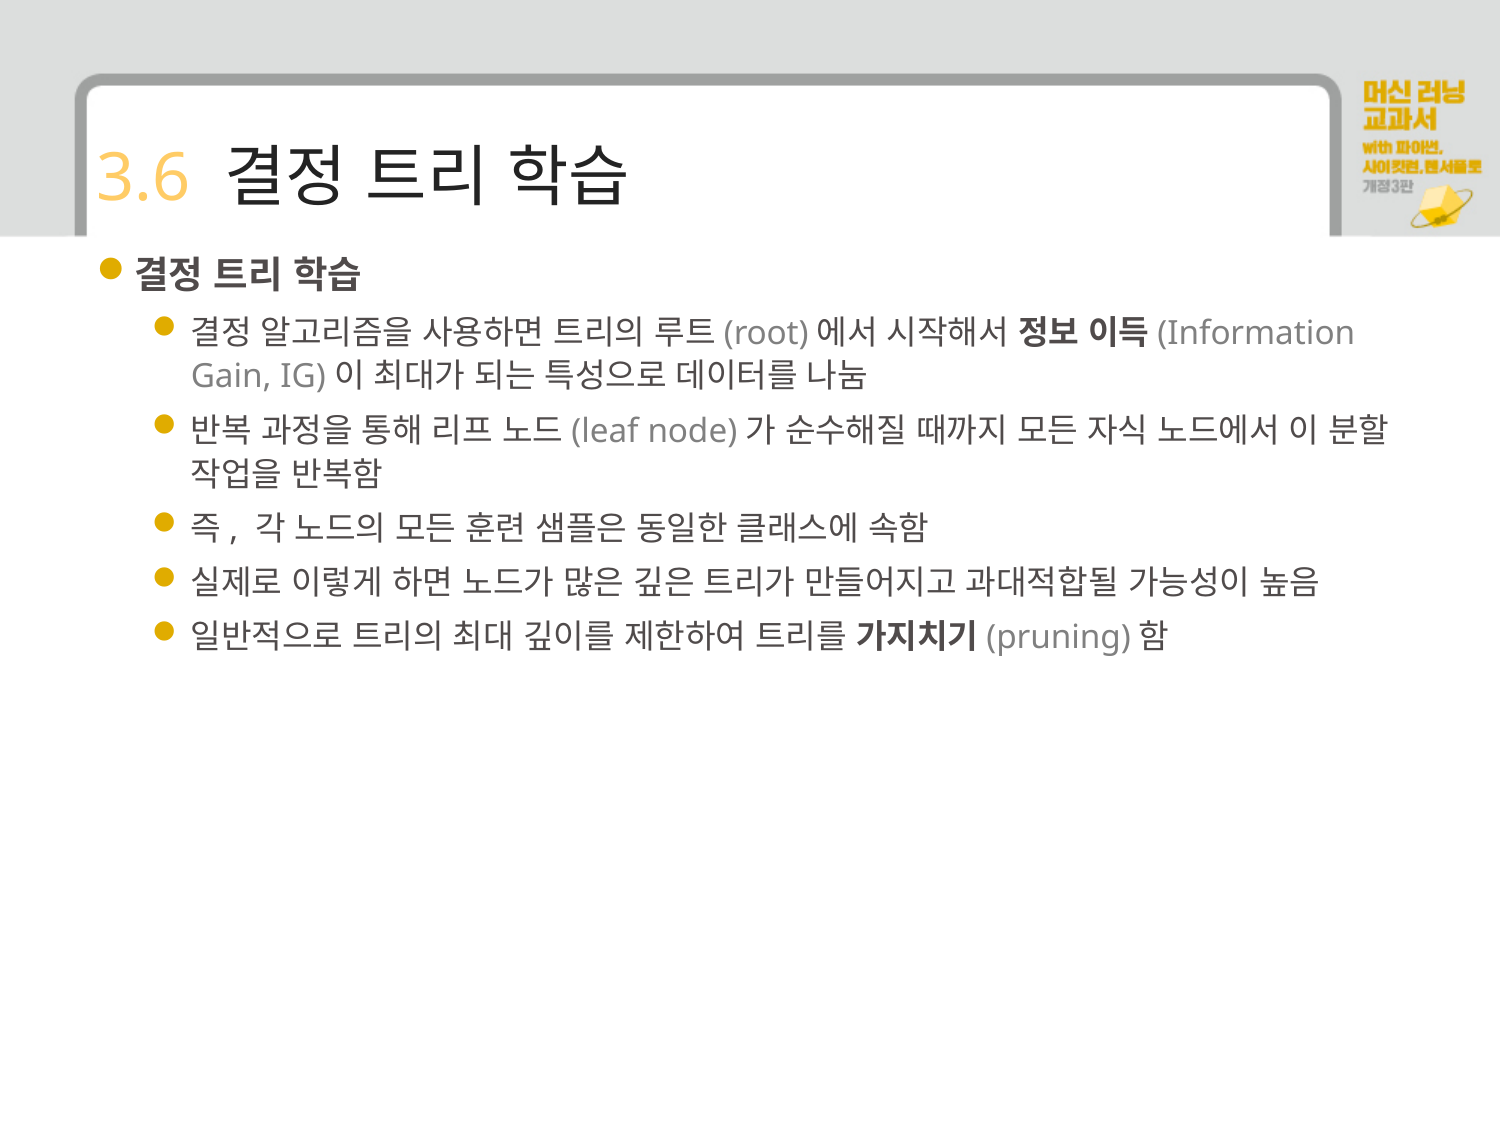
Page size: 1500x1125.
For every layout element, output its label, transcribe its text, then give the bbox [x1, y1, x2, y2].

title 3.6 결정 트리 학습 [81, 90, 1412, 222]
list 결정 트리 학습 결정 알고리즘을 사용하면 트리의 루트(root)에서 시작해서 정보 이득(Information Gain, IG)이 최대가 되는 특성으로 데이터를 나눔 반복 과정을 통해 리프 노드(leaf node)가 순수해질 때까지 모든 자식 노드에서 이 분할 작업을 반복함 즉, 각 노드의 모든 훈련 샘플은 동일한 클래스에 속함 실제로 이렇게 하면 노드가 많은 깊은 트리가 만들어지고 과대적합될 가능성이 높음 일반적으로 트리의 최대 깊이를 제한하여 트리를 가지치기(pruning)함 [81, 239, 1412, 1054]
picture [0, 0, 1500, 1125]
